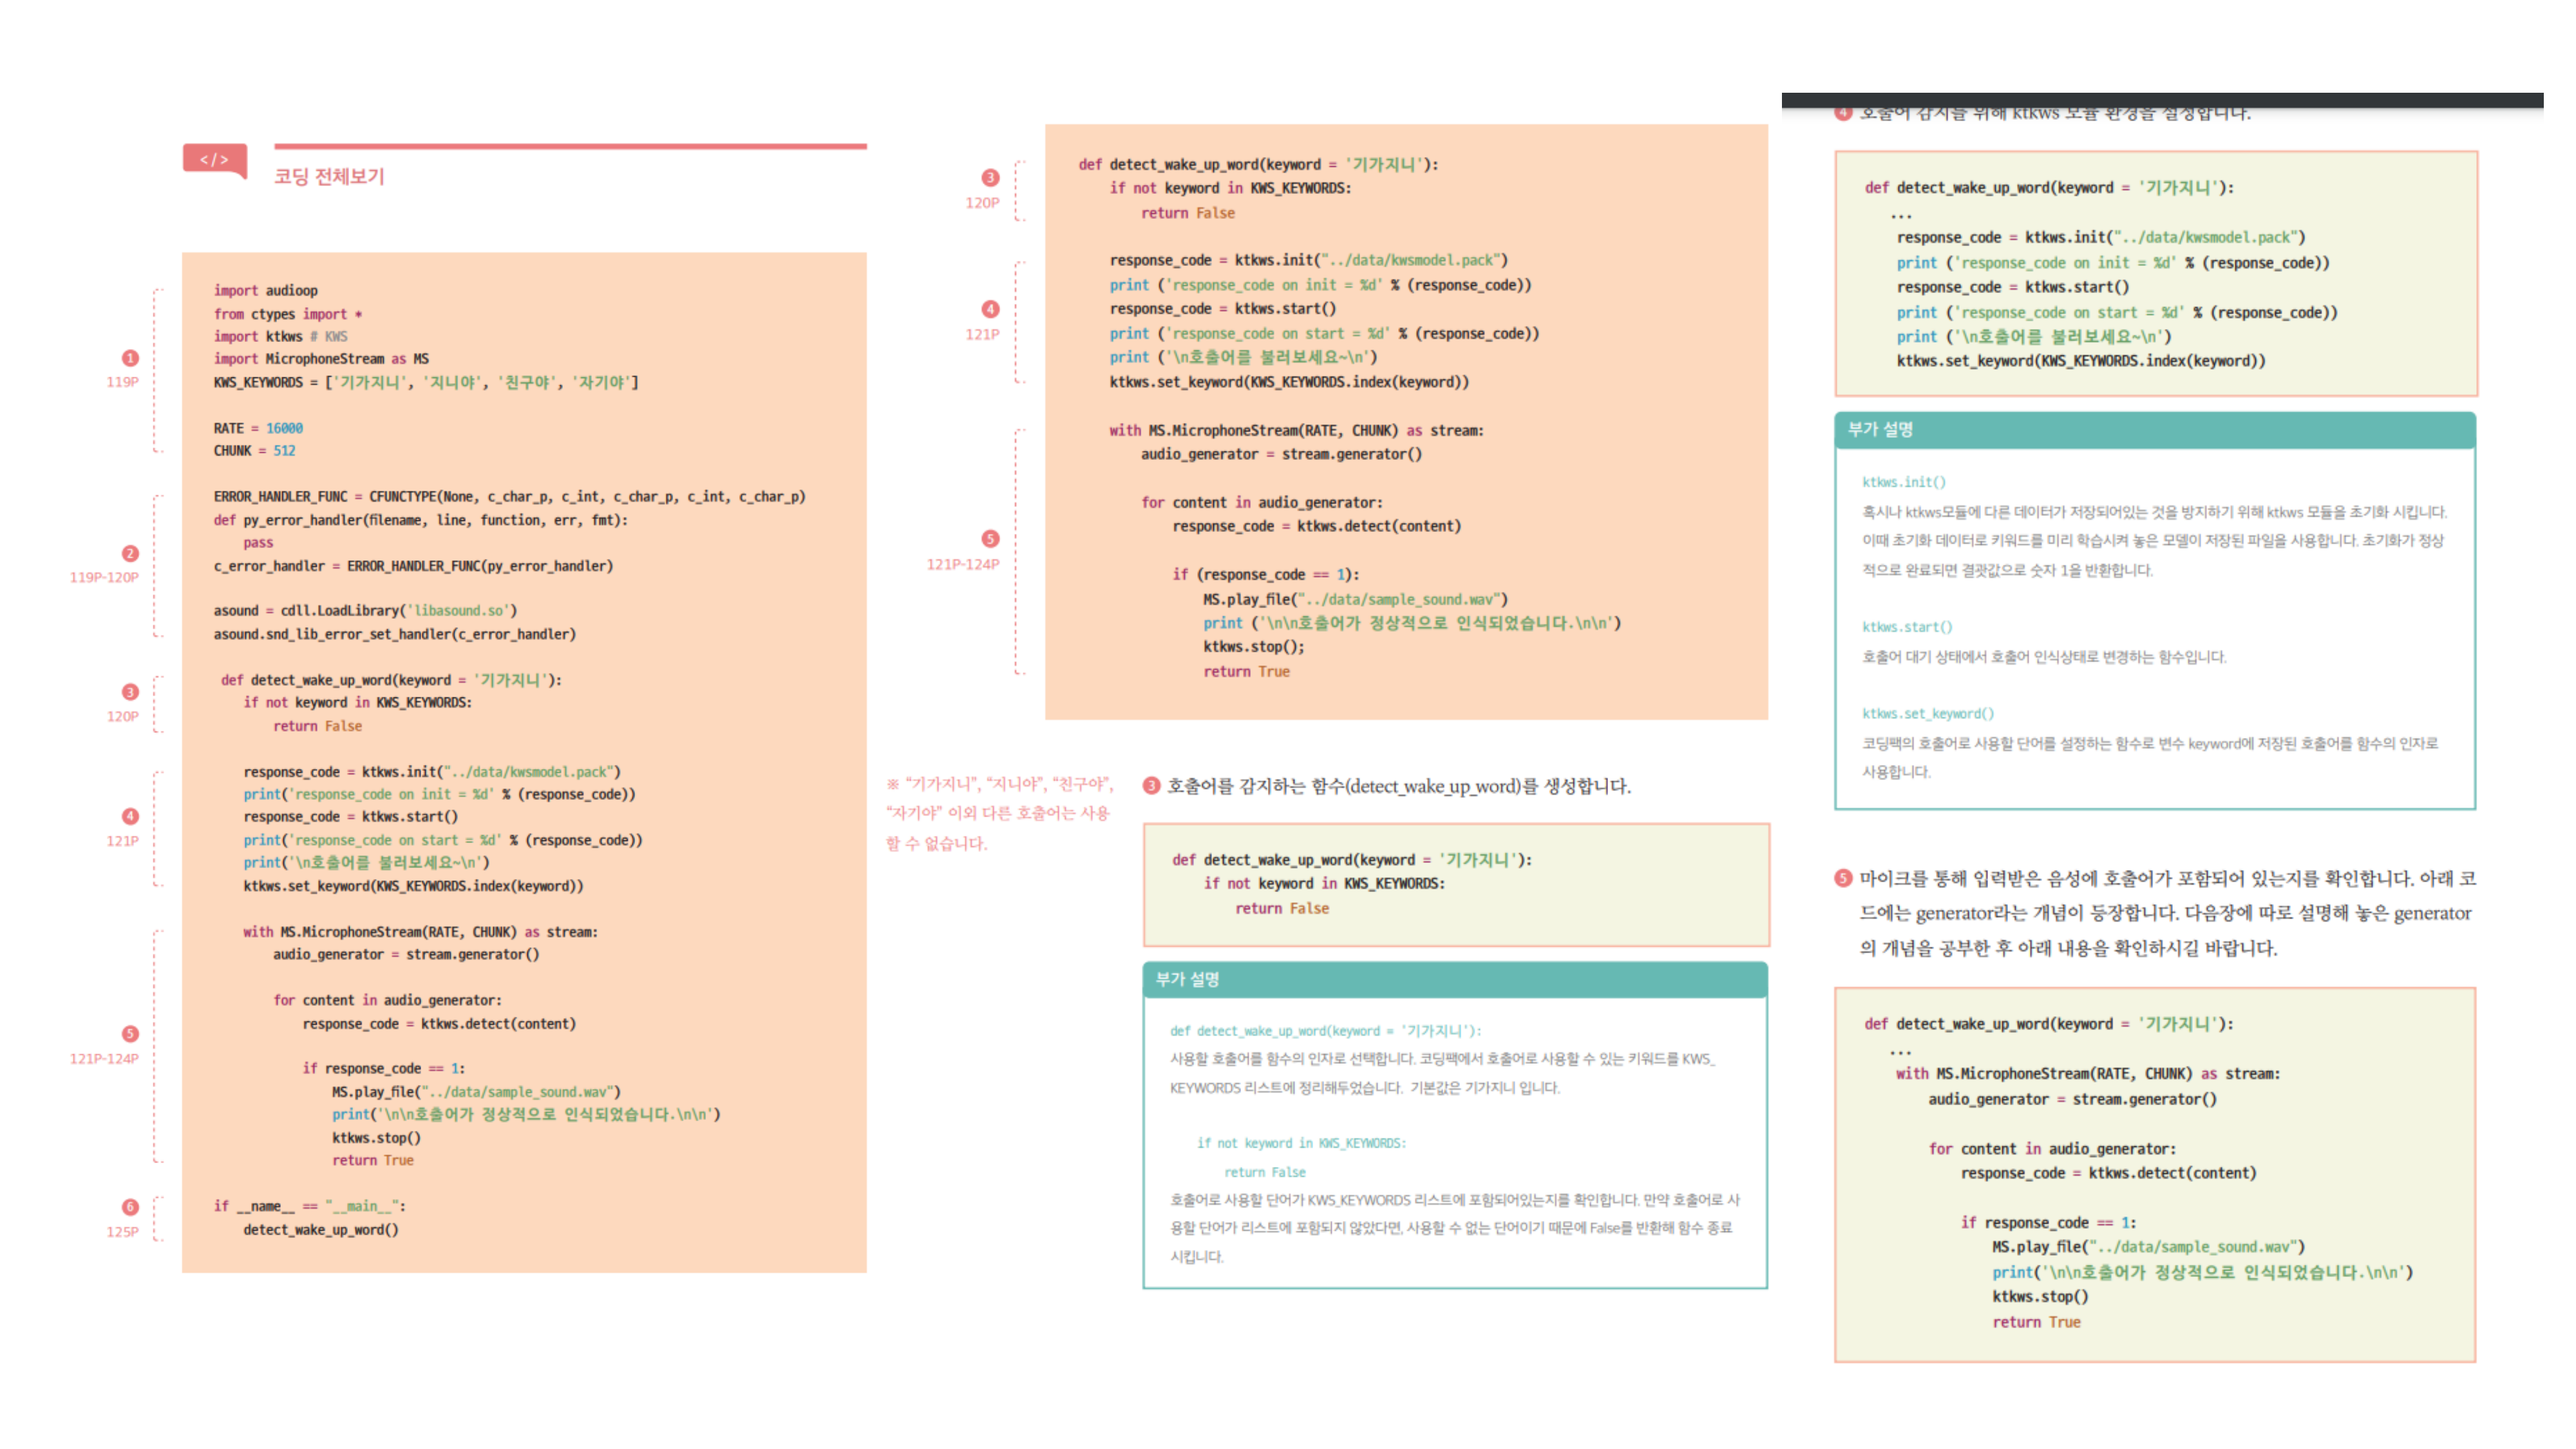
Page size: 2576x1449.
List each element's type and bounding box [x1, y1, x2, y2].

picture [31, 93, 2544, 1389]
